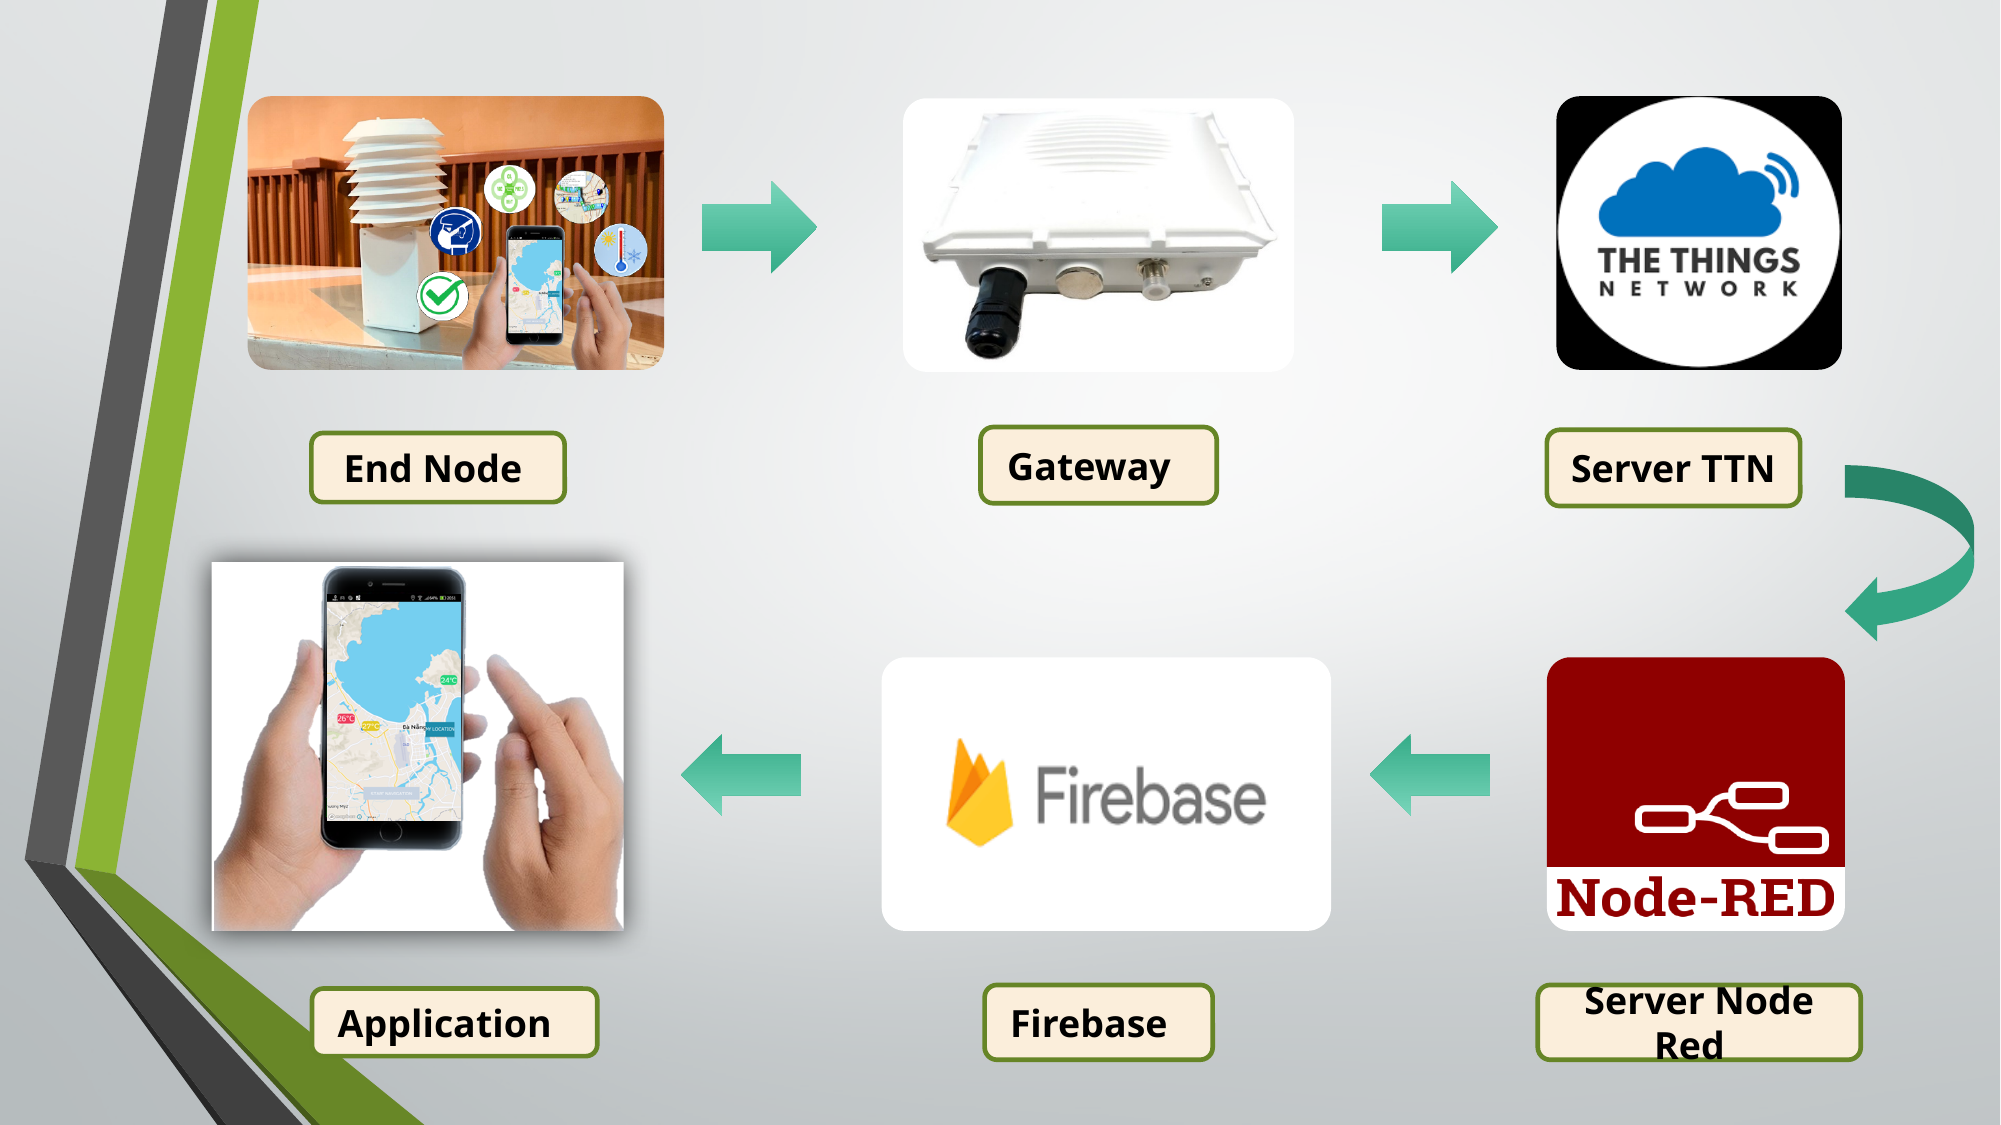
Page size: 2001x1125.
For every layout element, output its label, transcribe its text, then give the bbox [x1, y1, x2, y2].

picture [902, 98, 1295, 373]
text_box [1844, 465, 1975, 642]
picture [1556, 95, 1843, 371]
text_box Server TTN [1545, 428, 1802, 508]
text_box Server Node Red [1536, 983, 1863, 1062]
picture [247, 95, 665, 371]
text_box [1382, 180, 1498, 274]
text_box Application [310, 987, 599, 1058]
picture [1546, 657, 1846, 932]
picture [211, 562, 624, 932]
text_box [701, 180, 818, 274]
text_box Firebase [983, 983, 1214, 1062]
text_box Gateway [979, 425, 1219, 505]
text_box [1369, 733, 1490, 816]
text_box End Node [310, 431, 566, 504]
text_box [681, 733, 802, 816]
picture [881, 657, 1332, 932]
